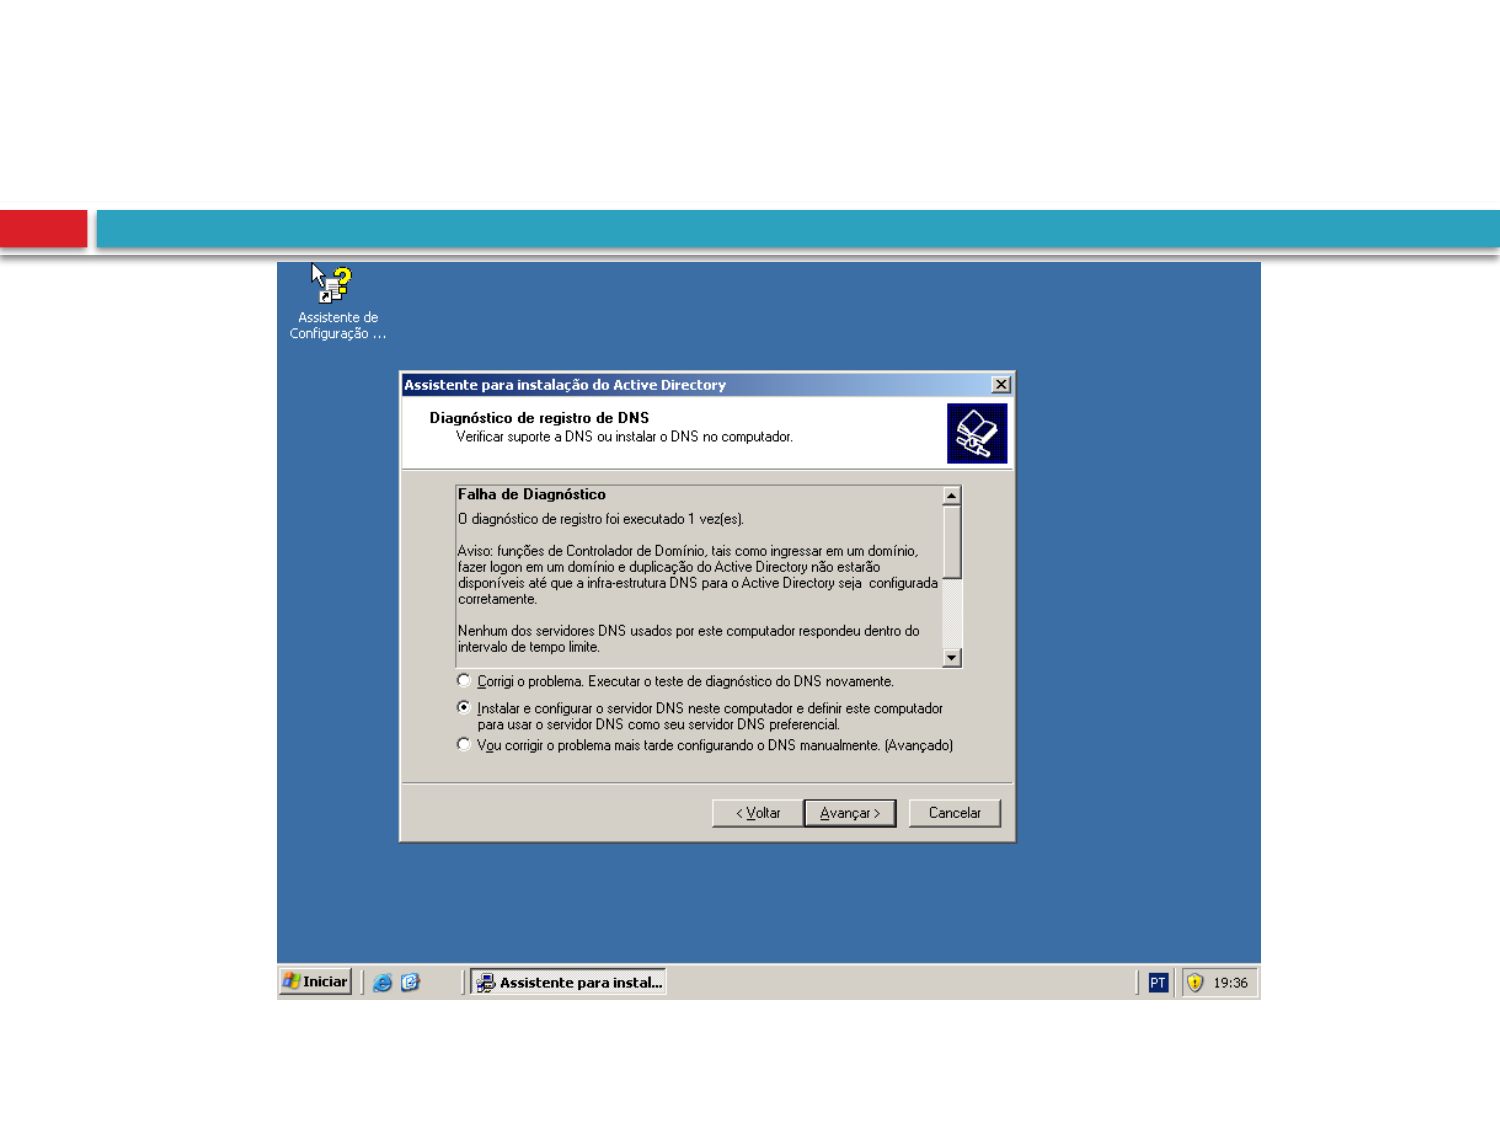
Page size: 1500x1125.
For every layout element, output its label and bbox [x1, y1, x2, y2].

list [277, 262, 1262, 1001]
